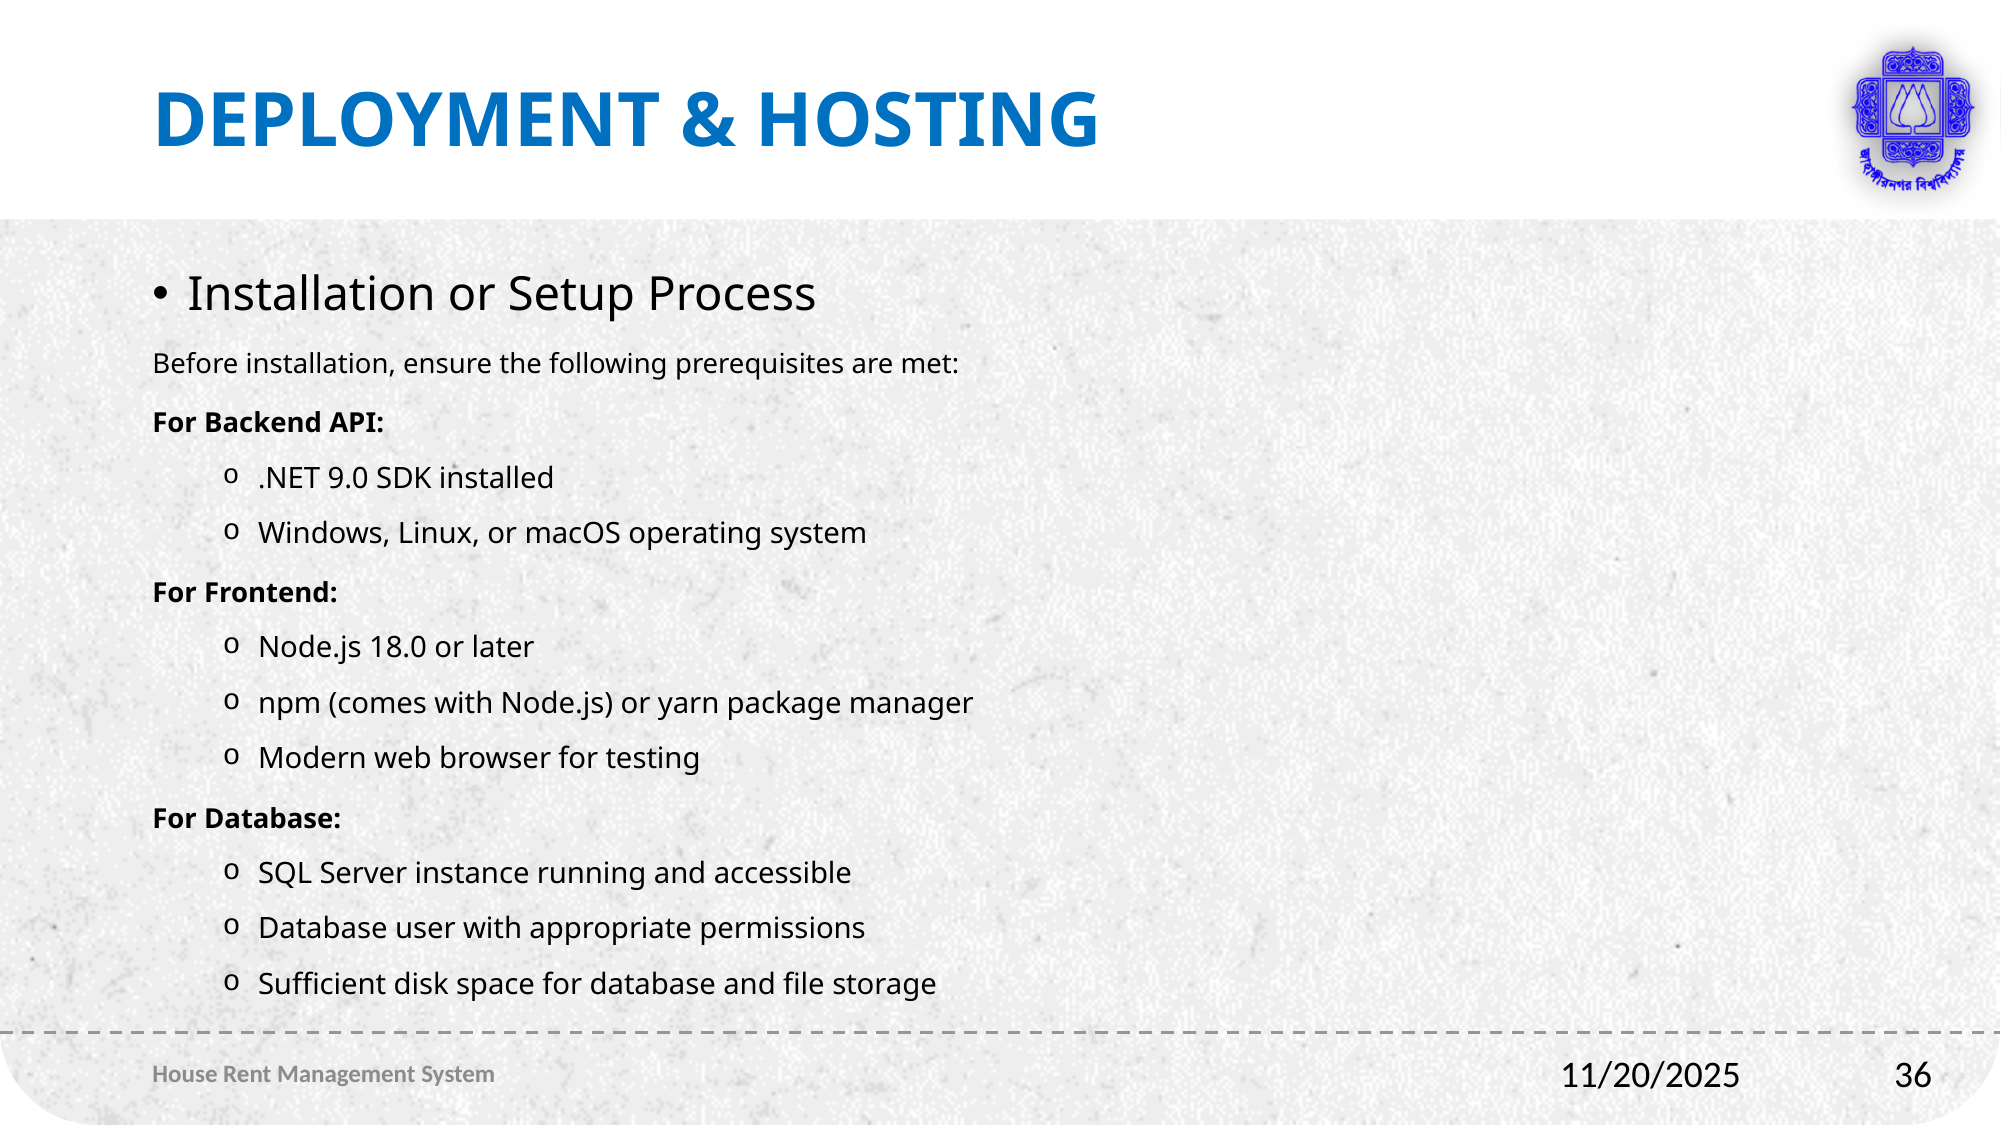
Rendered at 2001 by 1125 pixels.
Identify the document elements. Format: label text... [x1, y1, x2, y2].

footer House Rent Management System [137, 1042, 813, 1103]
title Deployment & Hosting [137, 70, 1863, 175]
list Installation or Setup Process Before installation, ensure the following prerequisites are met: For Backend API: .NET 9.0 SDK installed Windows, Linux, or macOS operating system For Frontend: Node.js 18.0 or later npm (comes with Node.js) or yarn package manager Modern web browser for testing For Database: SQL Server instance running and accessible Database user with appropriate permissions Sufficient disk space for database and file storage [137, 245, 1863, 1014]
picture [1851, 46, 1975, 191]
picture [0, 220, 2000, 1125]
slide_number 36 [1862, 1042, 1947, 1103]
